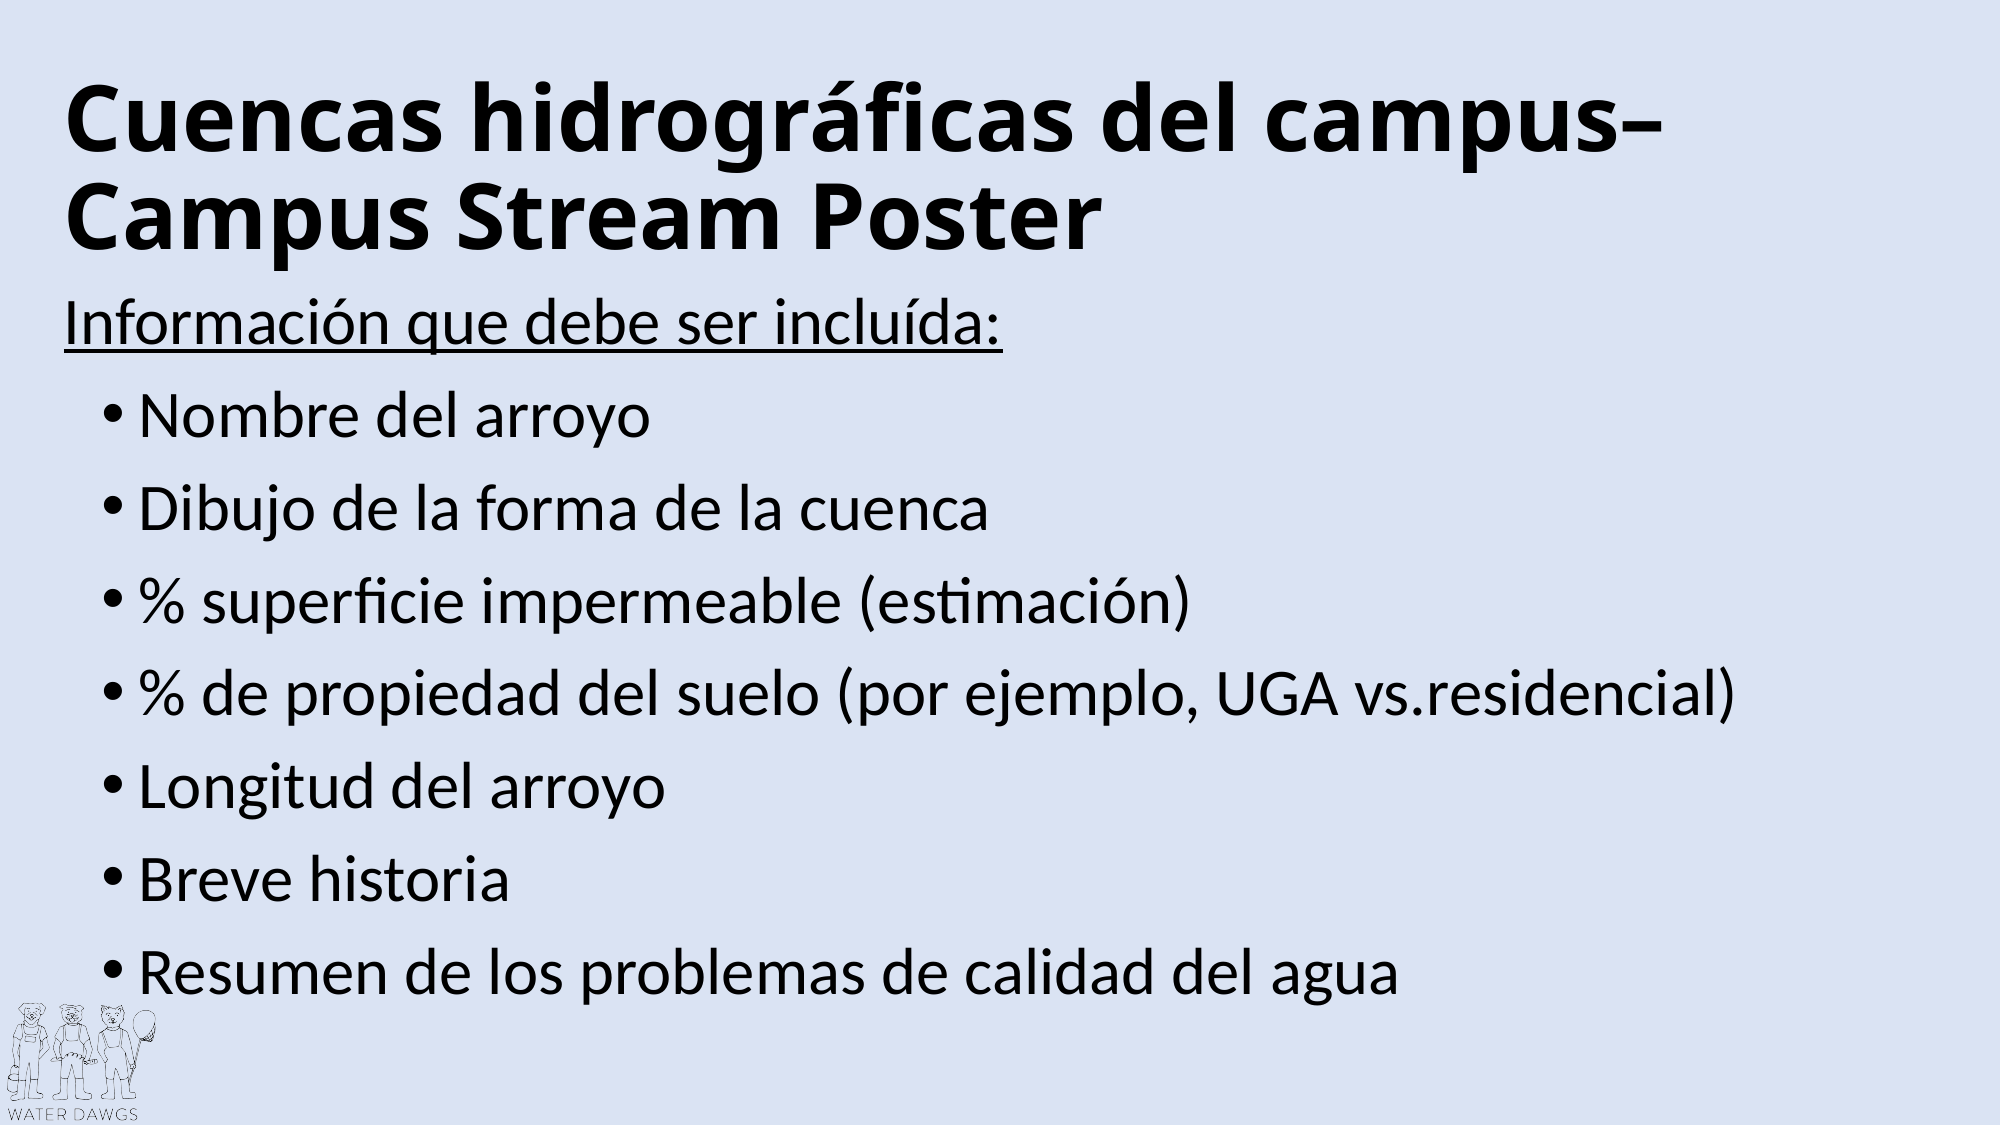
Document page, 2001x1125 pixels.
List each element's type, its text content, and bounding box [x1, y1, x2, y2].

list Información que debe ser incluída: Nombre del arroyo Dibujo de la forma de la cuenca % superficie impermeable (estimación) % de propiedad del suelo (por ejemplo, UGA vs.residencial) Longitud del arroyo Breve historia Resumen de los problemas de calidad del agua [48, 279, 1952, 994]
picture [0, 967, 172, 1125]
title Cuencas hidrográficas del campus– Campus Stream Poster [48, 62, 1774, 279]
